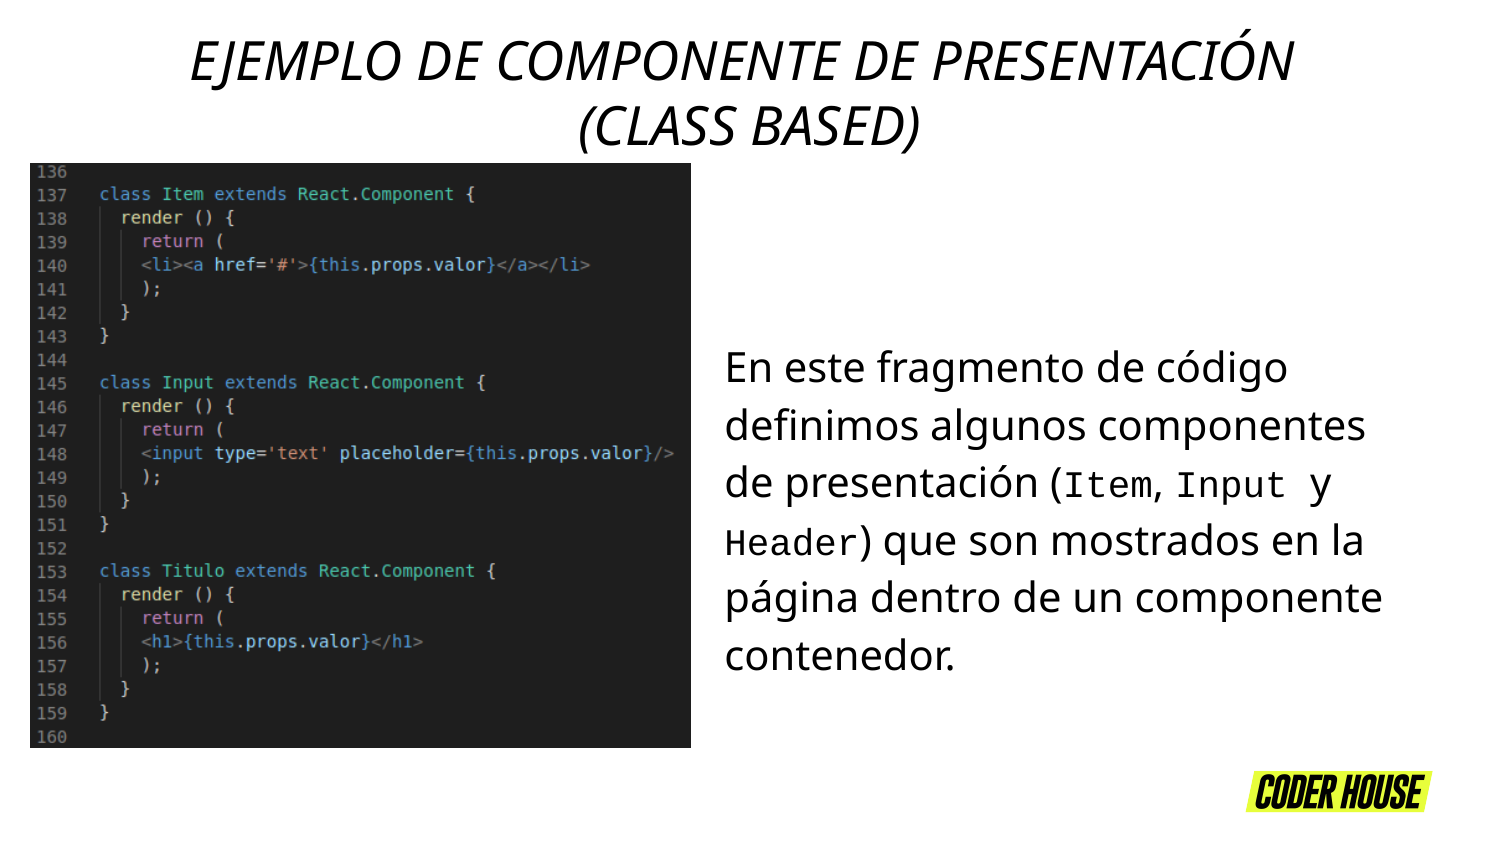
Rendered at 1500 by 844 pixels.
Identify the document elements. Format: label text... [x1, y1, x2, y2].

text_box EJEMPLO DE COMPONENTE DE PRESENTACIÓN (CLASS BASED) [0, 11, 1500, 174]
picture [1241, 764, 1437, 819]
picture [30, 163, 691, 749]
text_box En este fragmento de código definimos algunos componentes de presentación (Item, Input y Header) que son mostrados en la página dentro de un componente contenedor. [709, 318, 1436, 644]
